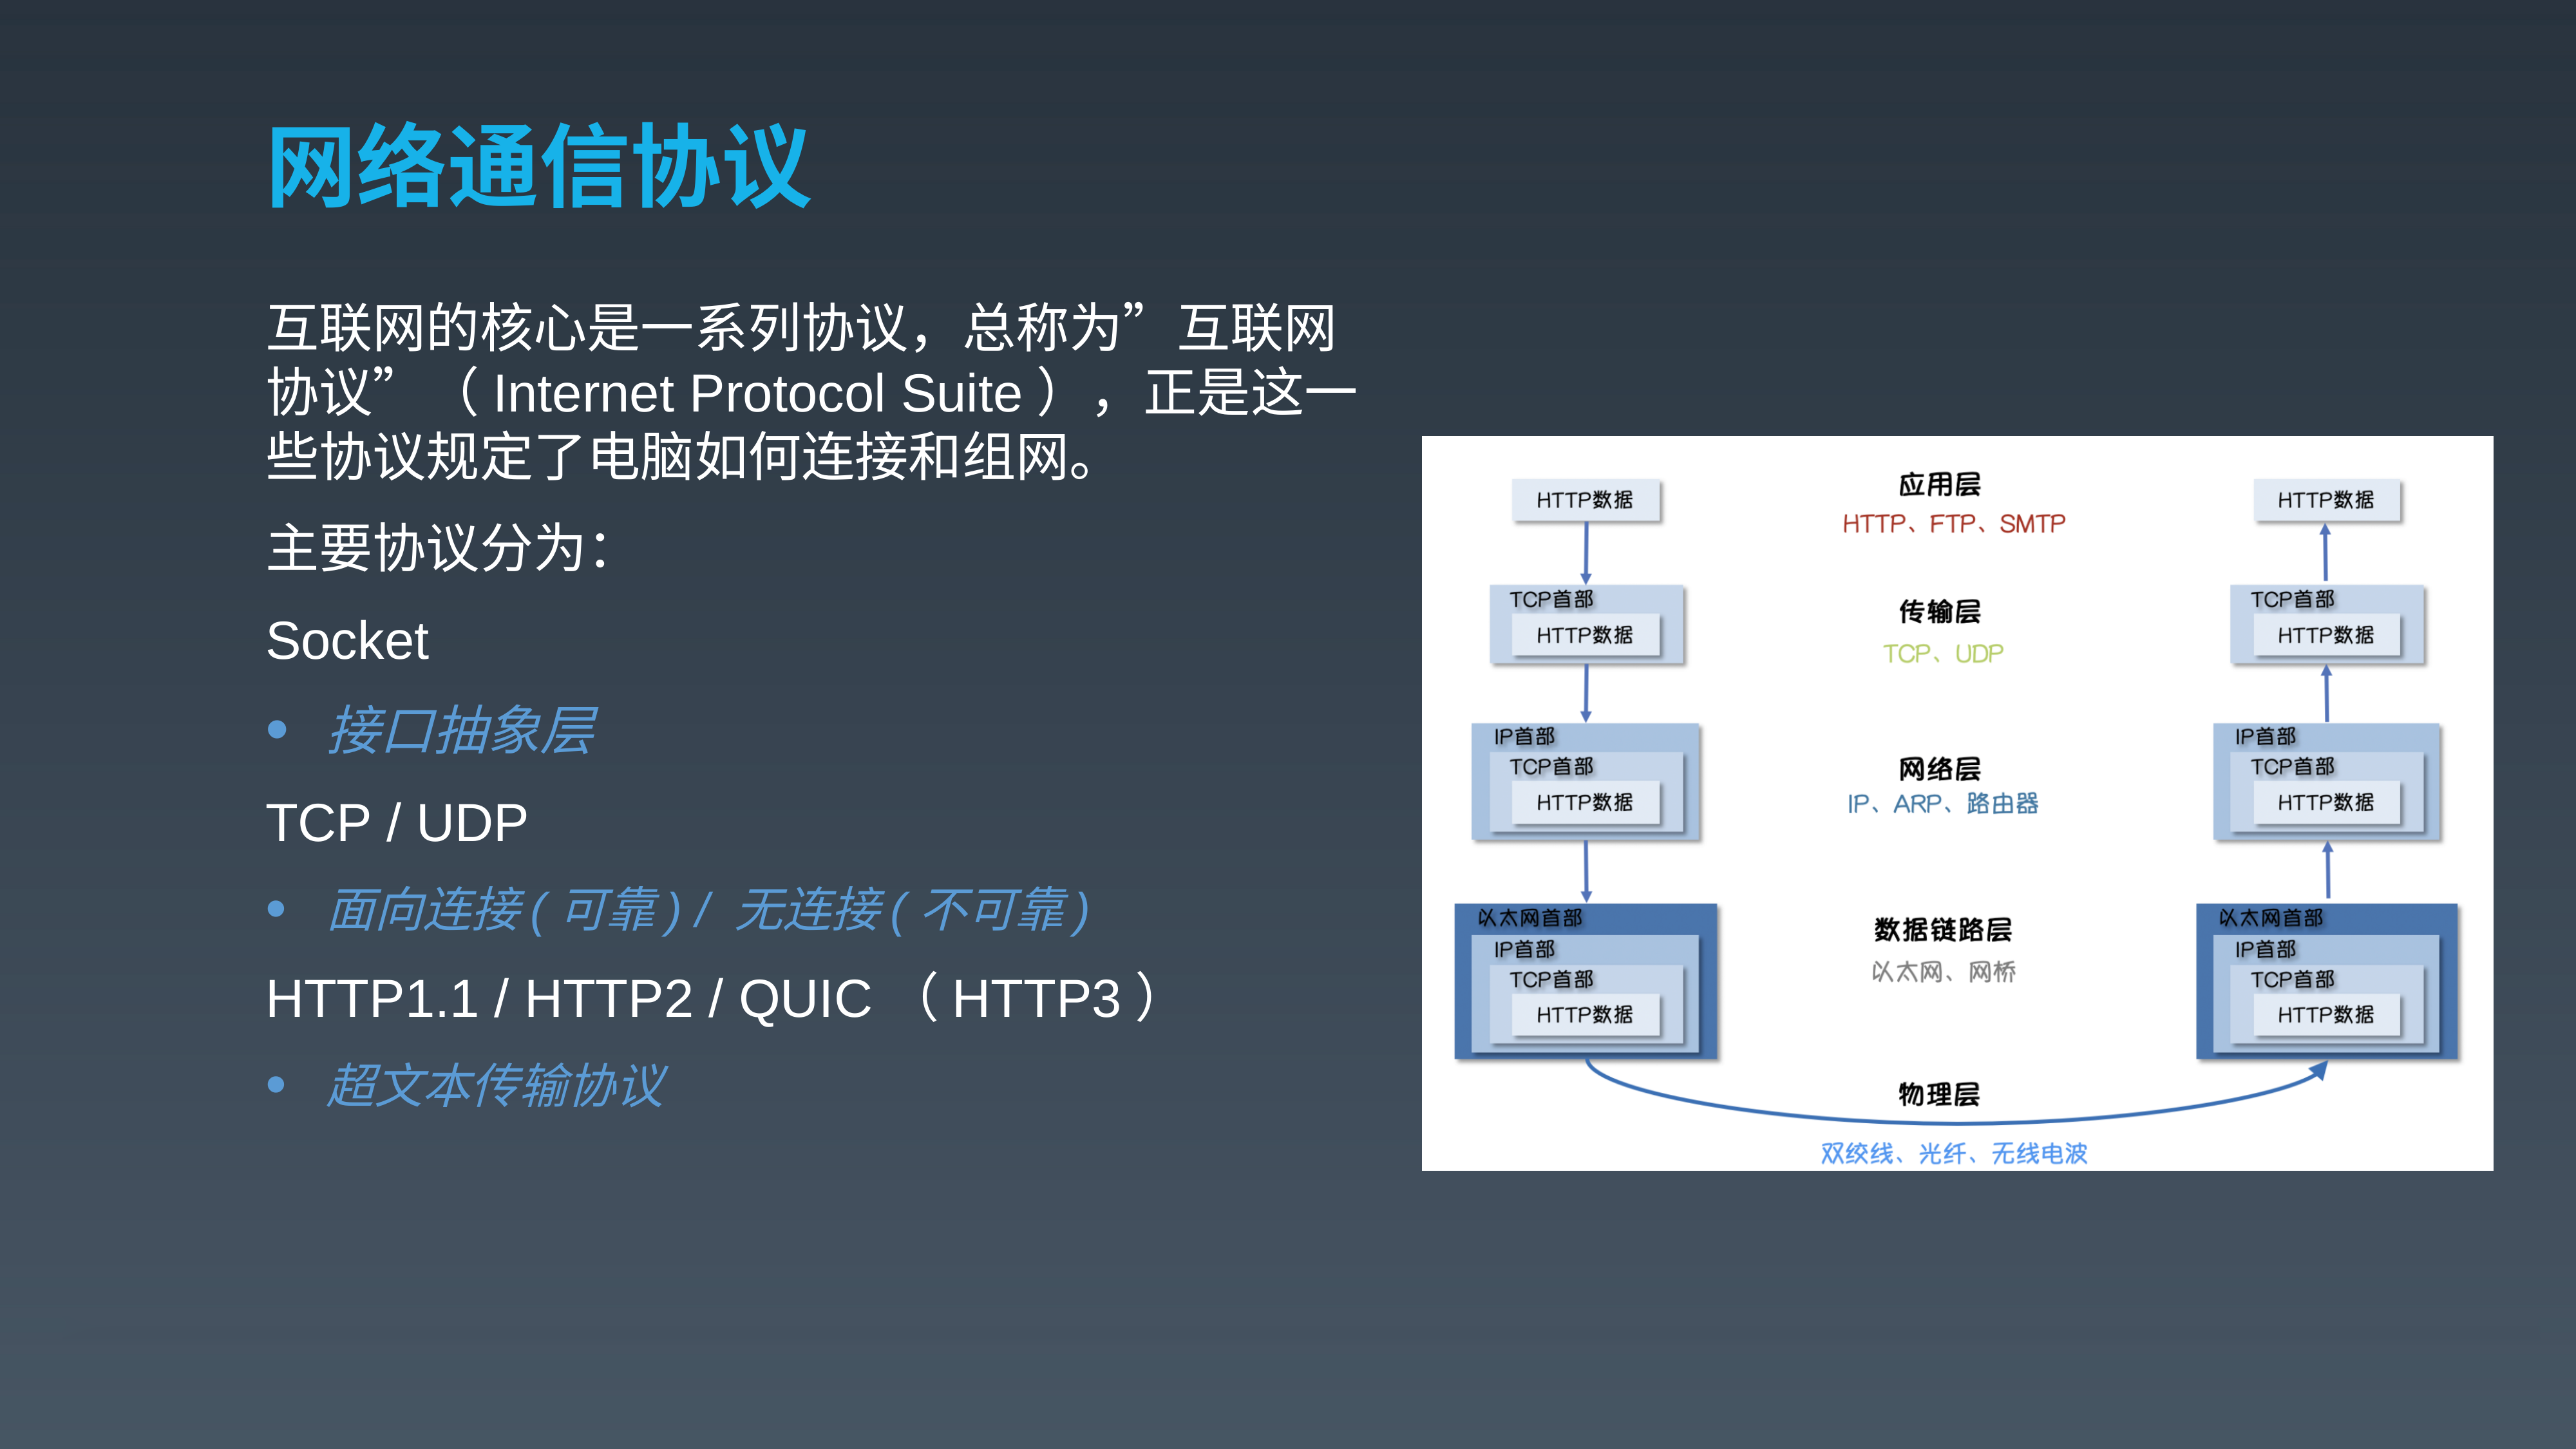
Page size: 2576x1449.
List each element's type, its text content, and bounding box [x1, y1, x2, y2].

list 互联网的核心是一系列协议，总称为”互联网协议”（Internet Protocol Suite），正是这一些协议规定了电脑如何连接和组网。 主要协议分为： Socket 接口抽象层 TCP / UDP 面向连接(可靠) / 无连接(不可靠) HTTP1.1 / HTTP2 / QUIC（HTTP3） 超文本传输协议 [260, 288, 1393, 1384]
title 网络通信协议 [260, 103, 2316, 243]
picture [0, 0, 2576, 1449]
